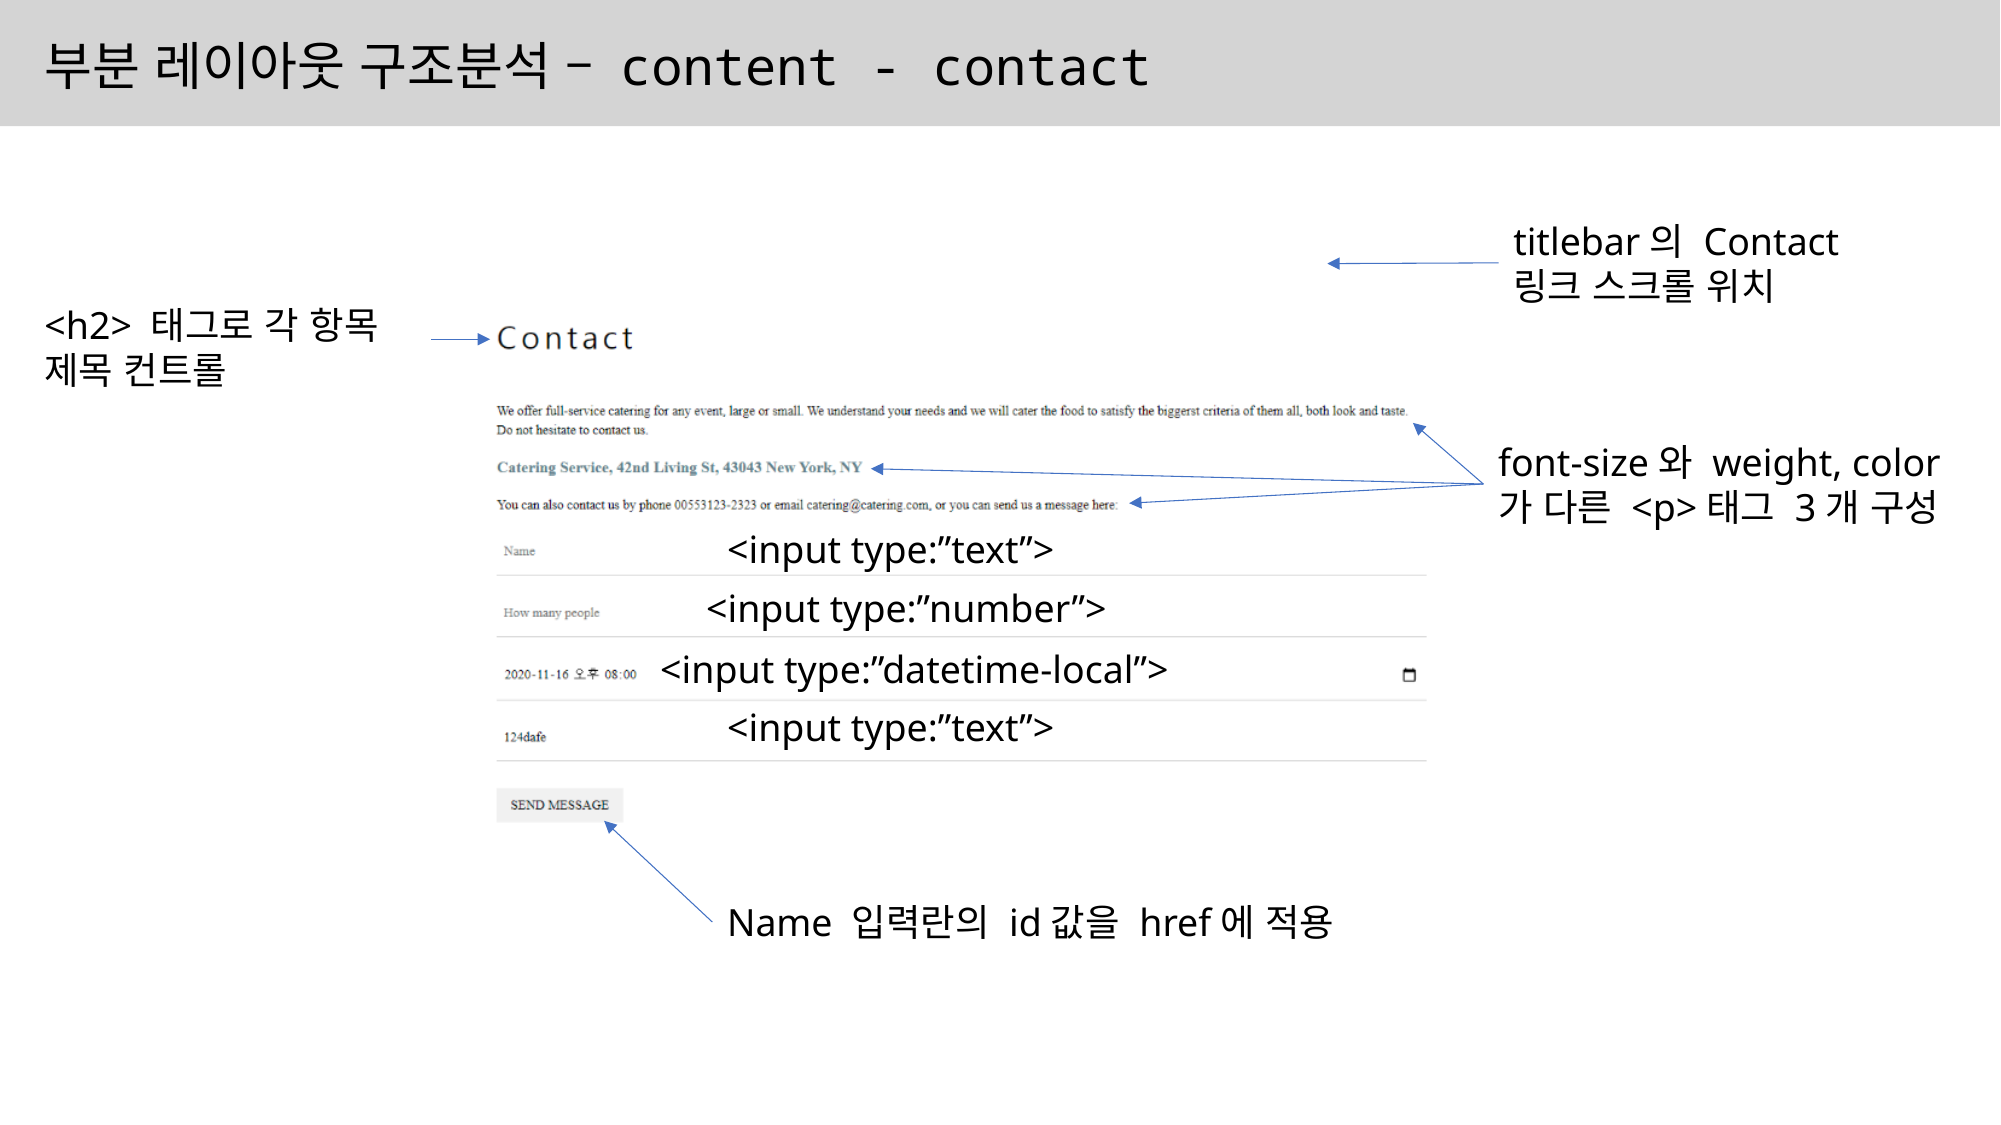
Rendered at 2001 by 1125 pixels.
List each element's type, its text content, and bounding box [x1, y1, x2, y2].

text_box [604, 820, 713, 922]
text_box font-size와 weight, color가 다른 <p>태그 3개 구성 [1783, 431, 1969, 537]
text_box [870, 468, 1484, 485]
text_box titlebar의 Contact 링크 스크롤 위치 [1498, 210, 1880, 316]
text_box [0, 0, 2000, 127]
picture [126, 263, 1783, 862]
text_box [1129, 484, 1484, 504]
text_box <h2> 태그로 각 항목 제목 컨트롤 [29, 294, 126, 400]
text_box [1412, 422, 1484, 468]
text_box 부분 레이아웃 구조분석 – content - contact [29, 25, 1850, 103]
text_box Name 입력란의 id값을 href에 적용 [712, 891, 1365, 952]
